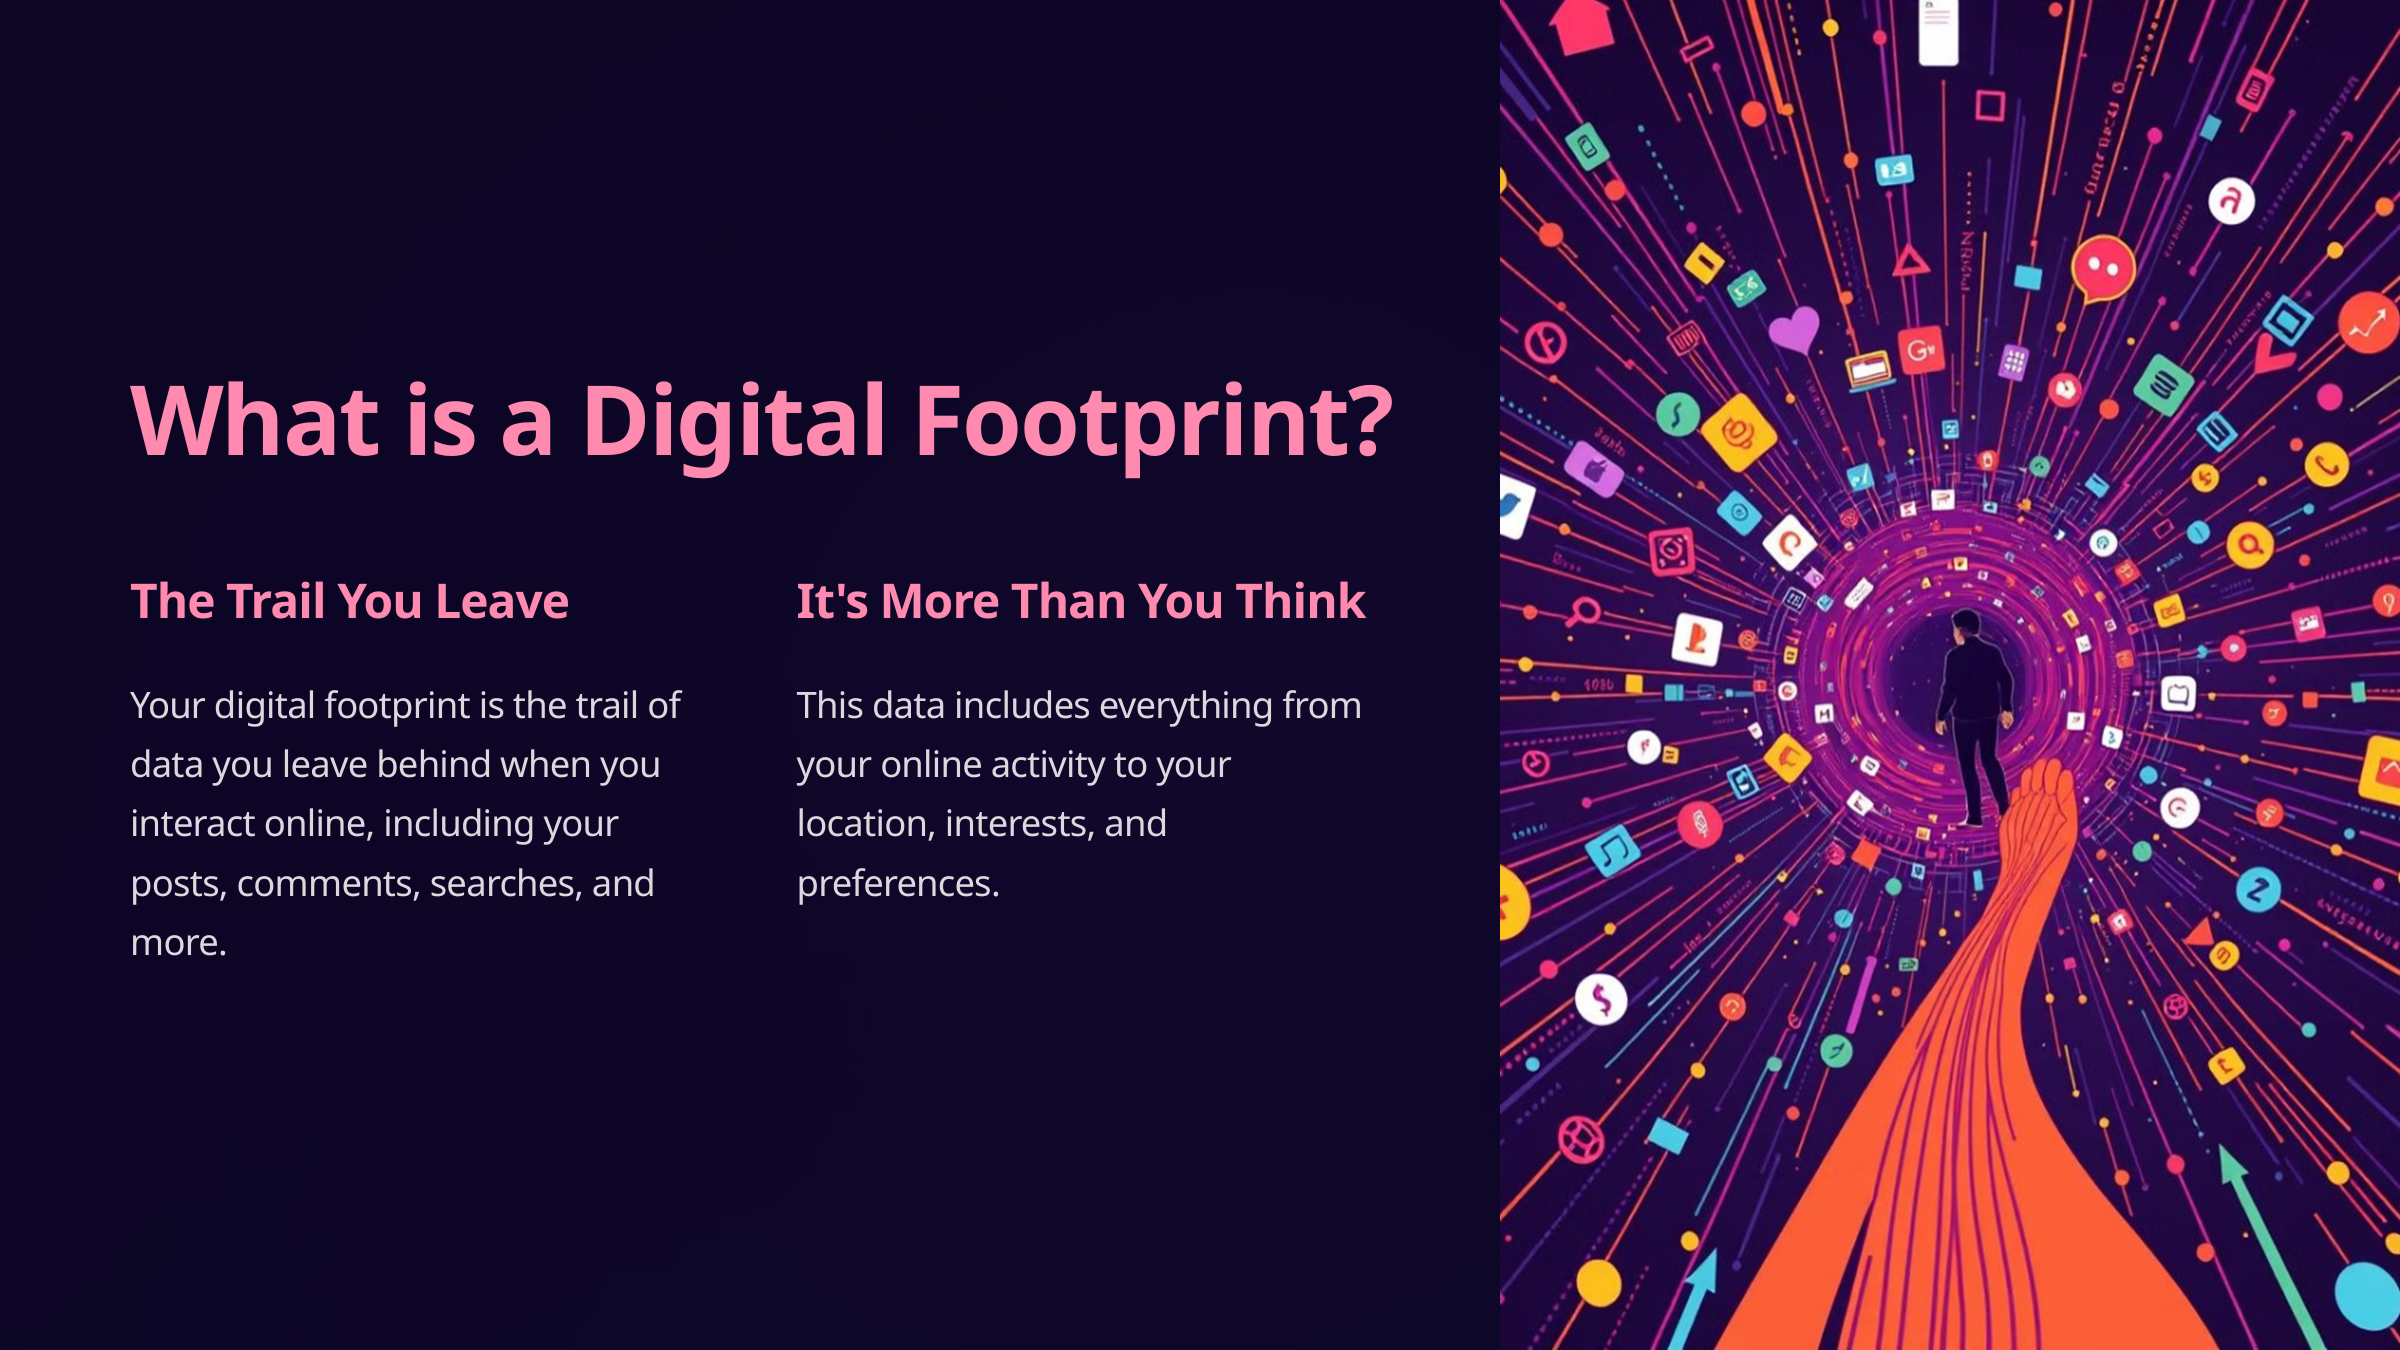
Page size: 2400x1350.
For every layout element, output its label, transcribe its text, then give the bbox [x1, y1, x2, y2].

text_box The Trail You Leave [130, 567, 619, 629]
text_box This data includes everything from your online activity to your location, interests, and preferences. [796, 666, 1371, 905]
text_box What is a Digital Footprint? [130, 352, 1304, 475]
picture [1499, 0, 2400, 1350]
text_box It's More Than You Think [796, 567, 1339, 629]
text_box Your digital footprint is the trail of data you leave behind when you interact online, including your posts, comments, searches, and more. [130, 666, 705, 964]
